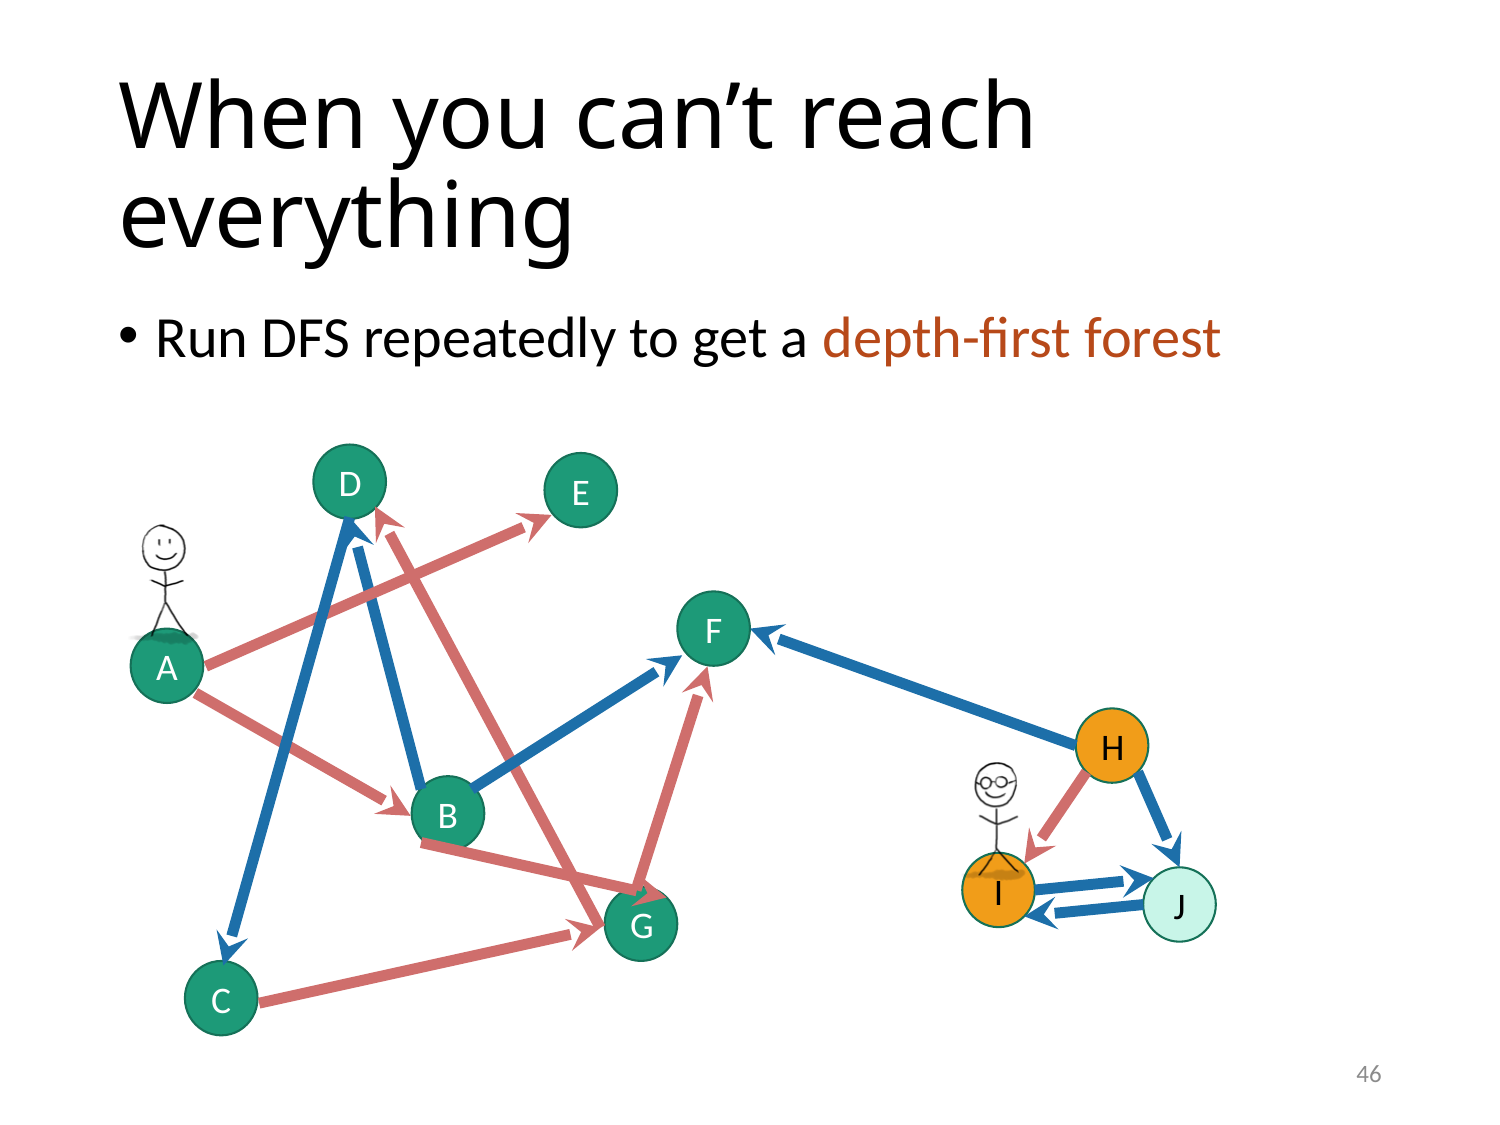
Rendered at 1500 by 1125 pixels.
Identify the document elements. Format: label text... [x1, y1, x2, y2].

picture [116, 517, 211, 651]
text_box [1137, 771, 1180, 868]
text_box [749, 628, 1076, 746]
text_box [1034, 771, 1087, 864]
title When you can’t reach everything [103, 59, 1397, 278]
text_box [130, 444, 750, 1036]
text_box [1034, 878, 1154, 890]
picture [949, 757, 1034, 887]
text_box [1024, 904, 1144, 917]
text_box J [1142, 866, 1217, 943]
text_box I [961, 887, 1036, 929]
text_box H [1075, 707, 1150, 784]
list Run DFS repeatedly to get a depth-first forest [103, 299, 1397, 1014]
slide_number 46 [1059, 1042, 1397, 1103]
